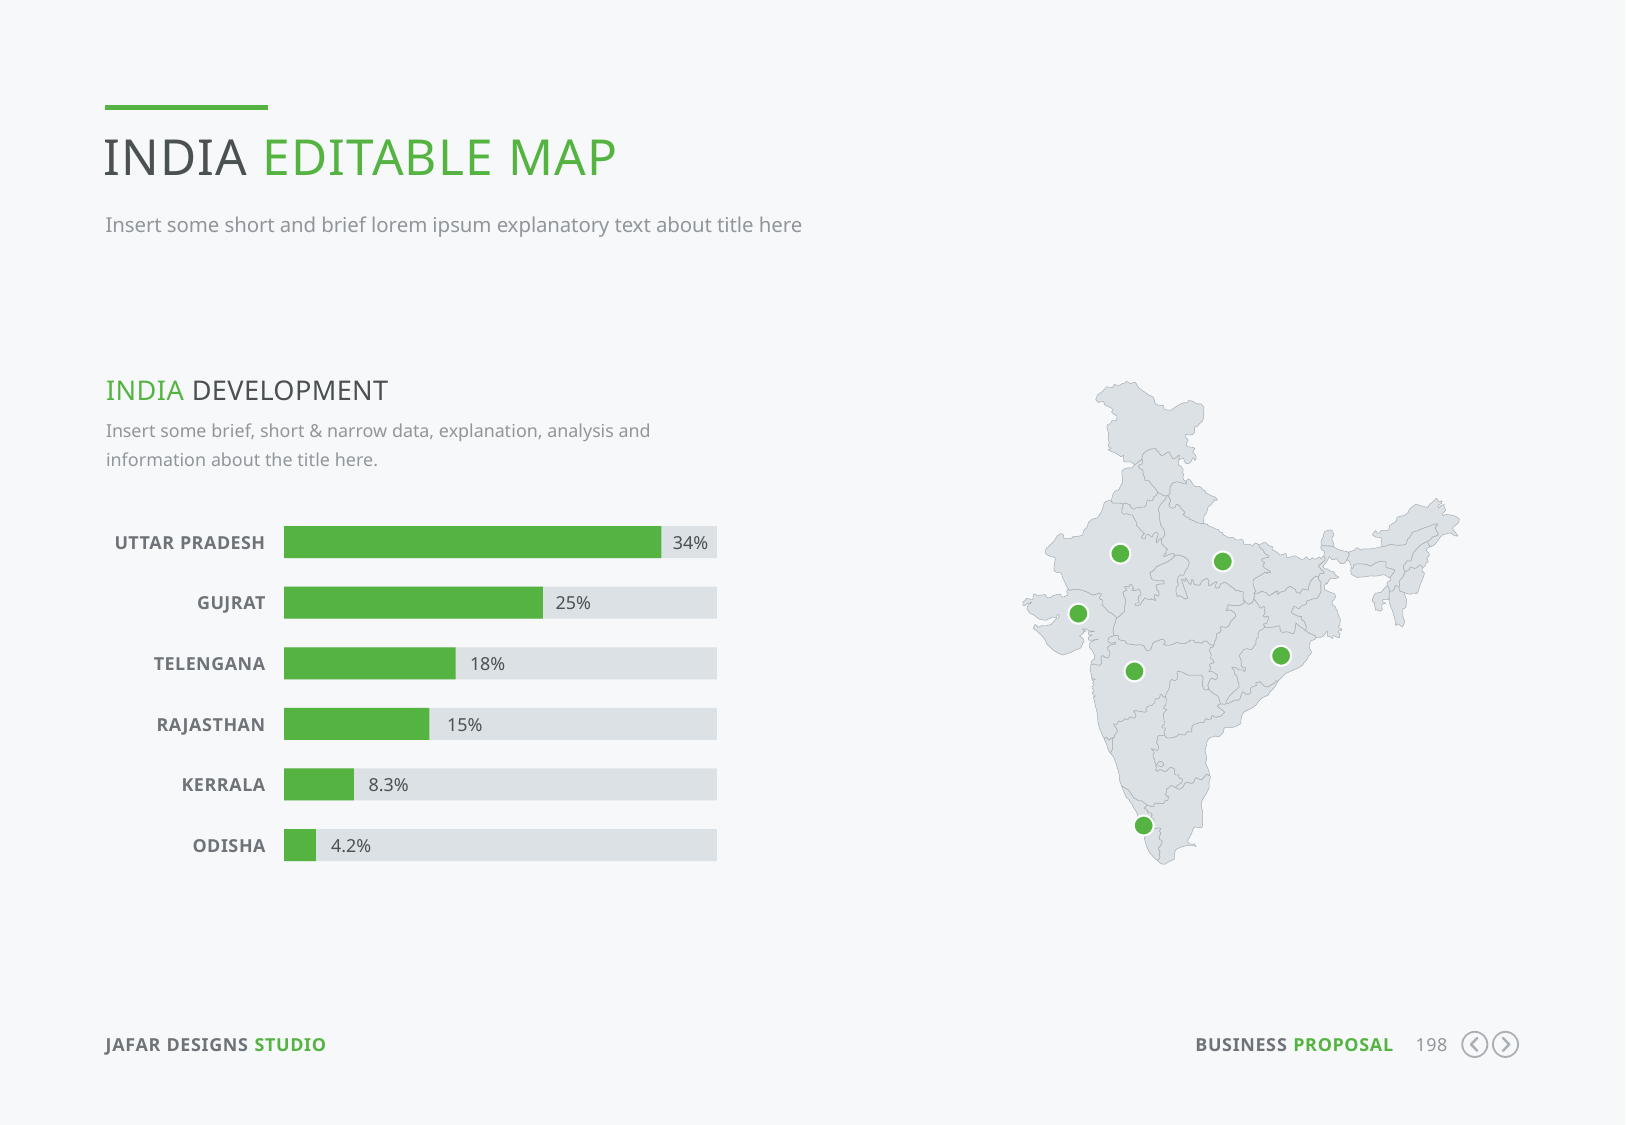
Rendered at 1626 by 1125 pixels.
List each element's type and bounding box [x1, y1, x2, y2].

text_box [284, 829, 718, 862]
list [105, 209, 1519, 241]
text_box [106, 591, 266, 614]
text_box [106, 652, 266, 675]
text_box [106, 712, 266, 735]
text_box [284, 768, 718, 801]
text_box [284, 647, 718, 680]
text_box [284, 707, 718, 740]
text_box [106, 373, 717, 407]
text_box [106, 834, 266, 856]
text_box [106, 413, 717, 470]
text_box [284, 586, 718, 619]
text_box [106, 531, 266, 553]
text_box [1022, 381, 1460, 865]
text_box [106, 773, 266, 796]
list [103, 125, 1518, 188]
text_box [284, 526, 718, 559]
